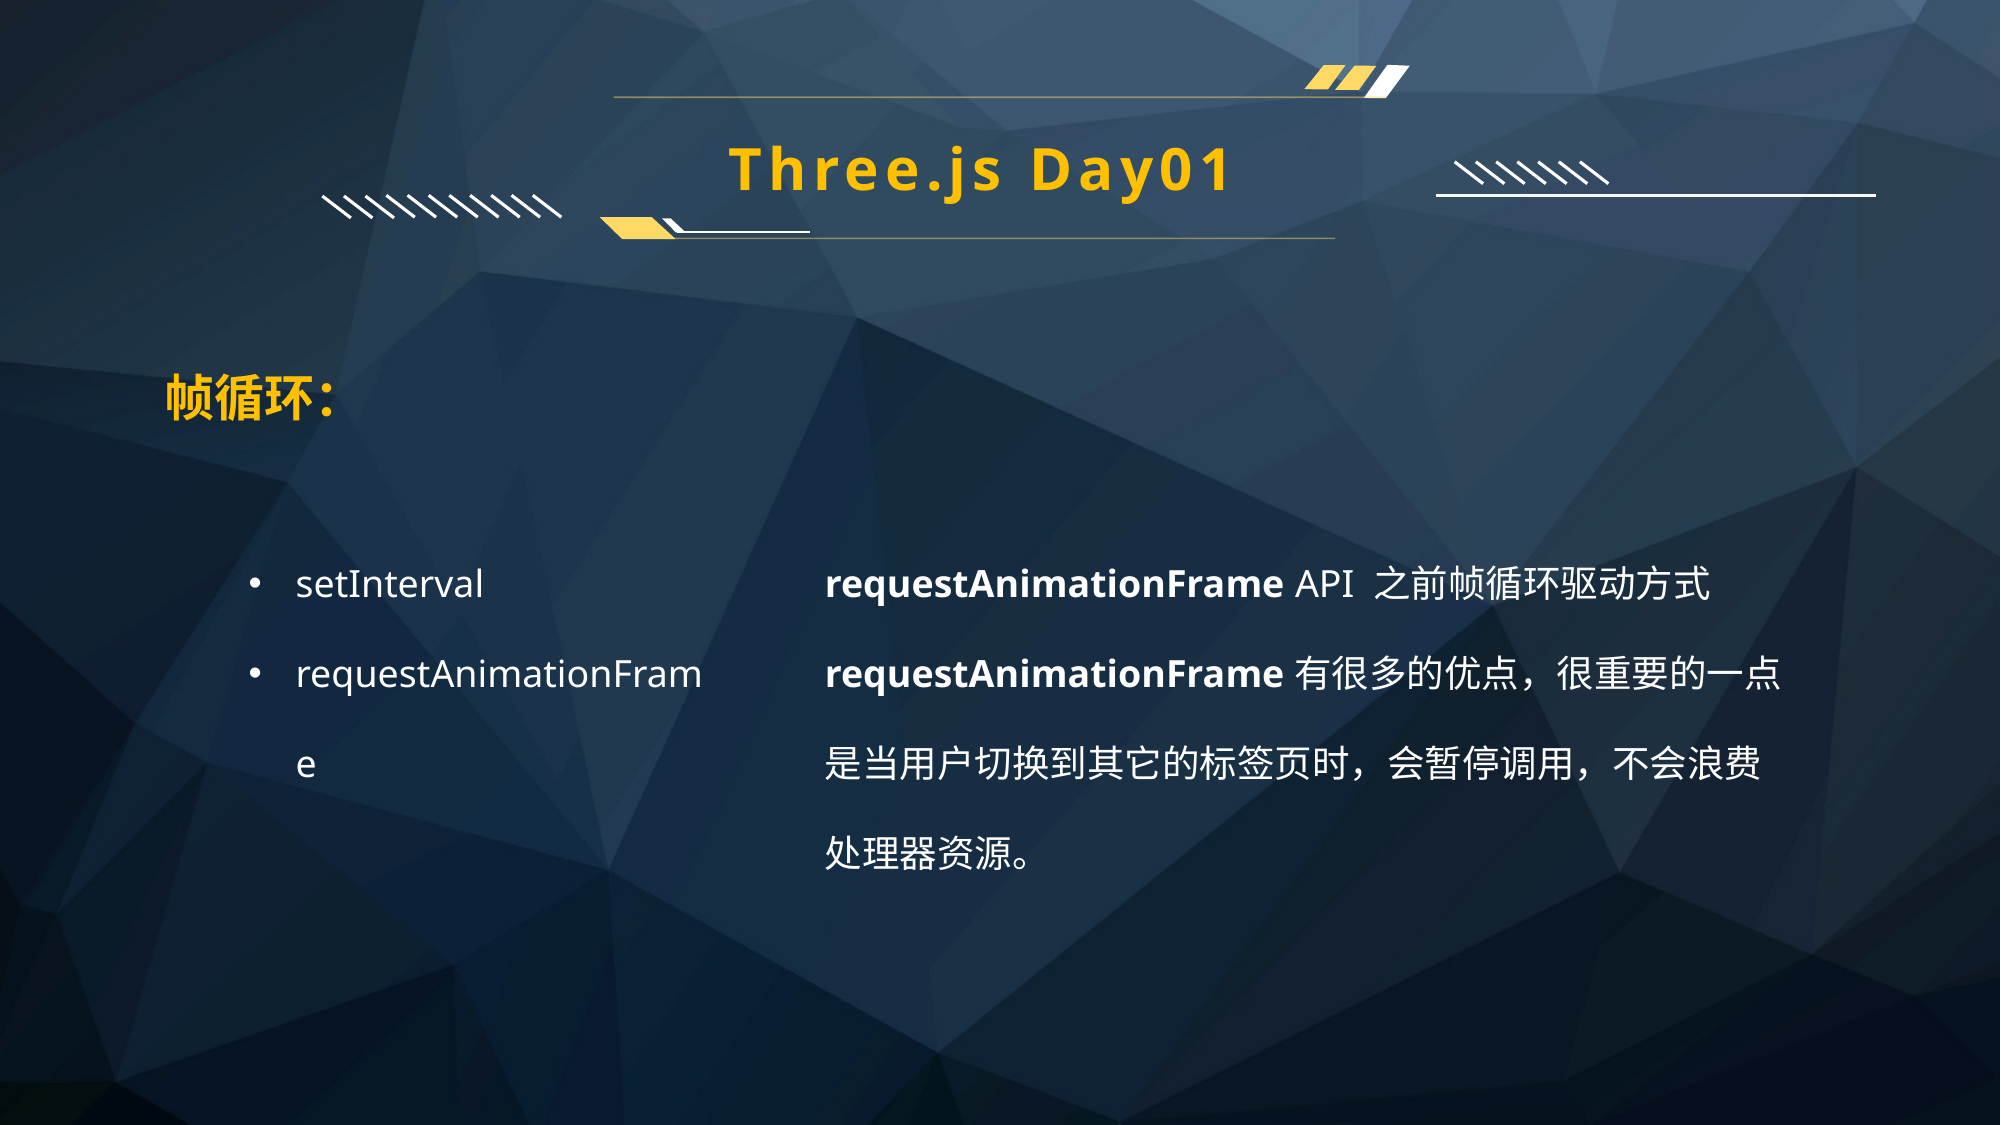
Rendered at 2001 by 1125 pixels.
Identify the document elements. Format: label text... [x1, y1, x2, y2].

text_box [73, 64, 1877, 240]
text_box 帧循环： [149, 358, 380, 434]
text_box setInterval requestAnimationFrame [234, 507, 735, 793]
text_box requestAnimationFrame API 之前帧循环驱动方式 requestAnimationFrame有很多的优点，很重要的一点是当用户切换到其它的标签页时，会暂停调用，不会浪费处理器资源。 [810, 507, 1809, 883]
picture [0, 0, 2000, 1125]
